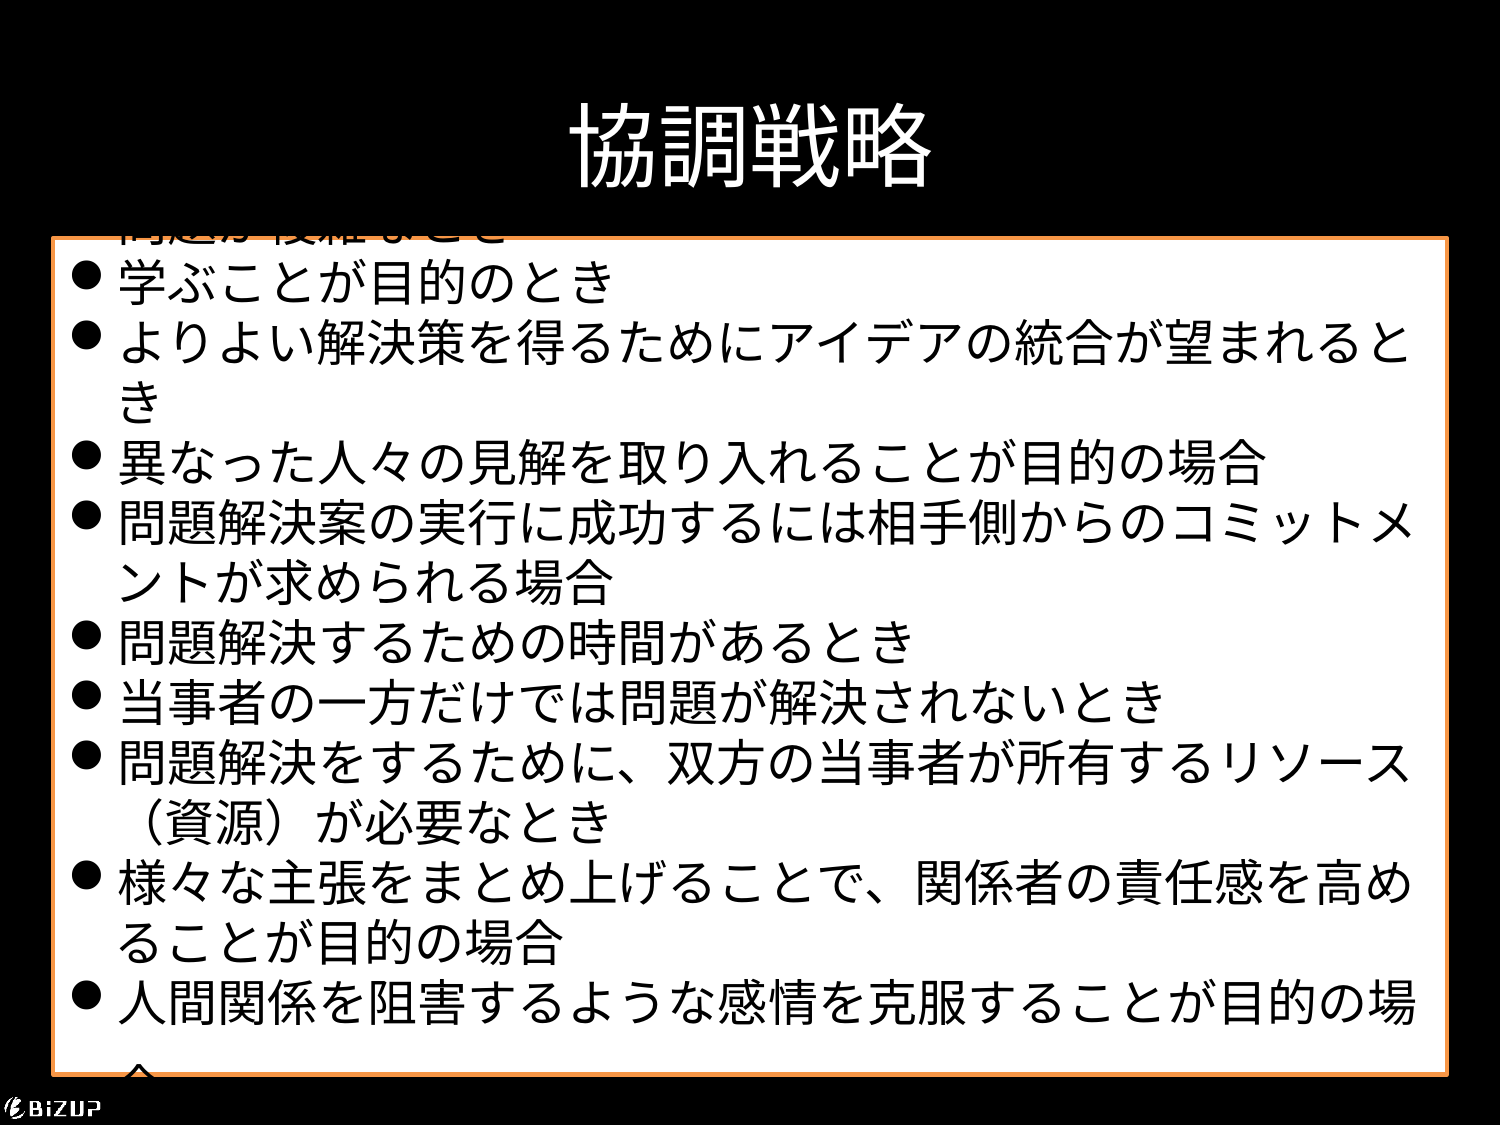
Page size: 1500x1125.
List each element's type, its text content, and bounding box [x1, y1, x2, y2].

title 協調戦略 [75, 50, 1425, 236]
picture [4, 1097, 101, 1119]
text_box 問題が複雑なとき 学ぶことが目的のとき よりよい解決策を得るためにアイデアの統合が望まれるとき 異なった人々の見解を取り入れることが目的の場合 問題解決案の実行に成功するには相手側からのコミットメントが求められる場合 問題解決するための時間があるとき 当事者の一方だけでは問題が解決されないとき 問題解決をするために、双方の当事者が所有するリソース（資源）が必要なとき 様々な主張をまとめ上げることで、関係者の責任感を高めることが目的の場合 人間関係を阻害するような感情を克服することが目的の場合 [51, 236, 1449, 1077]
